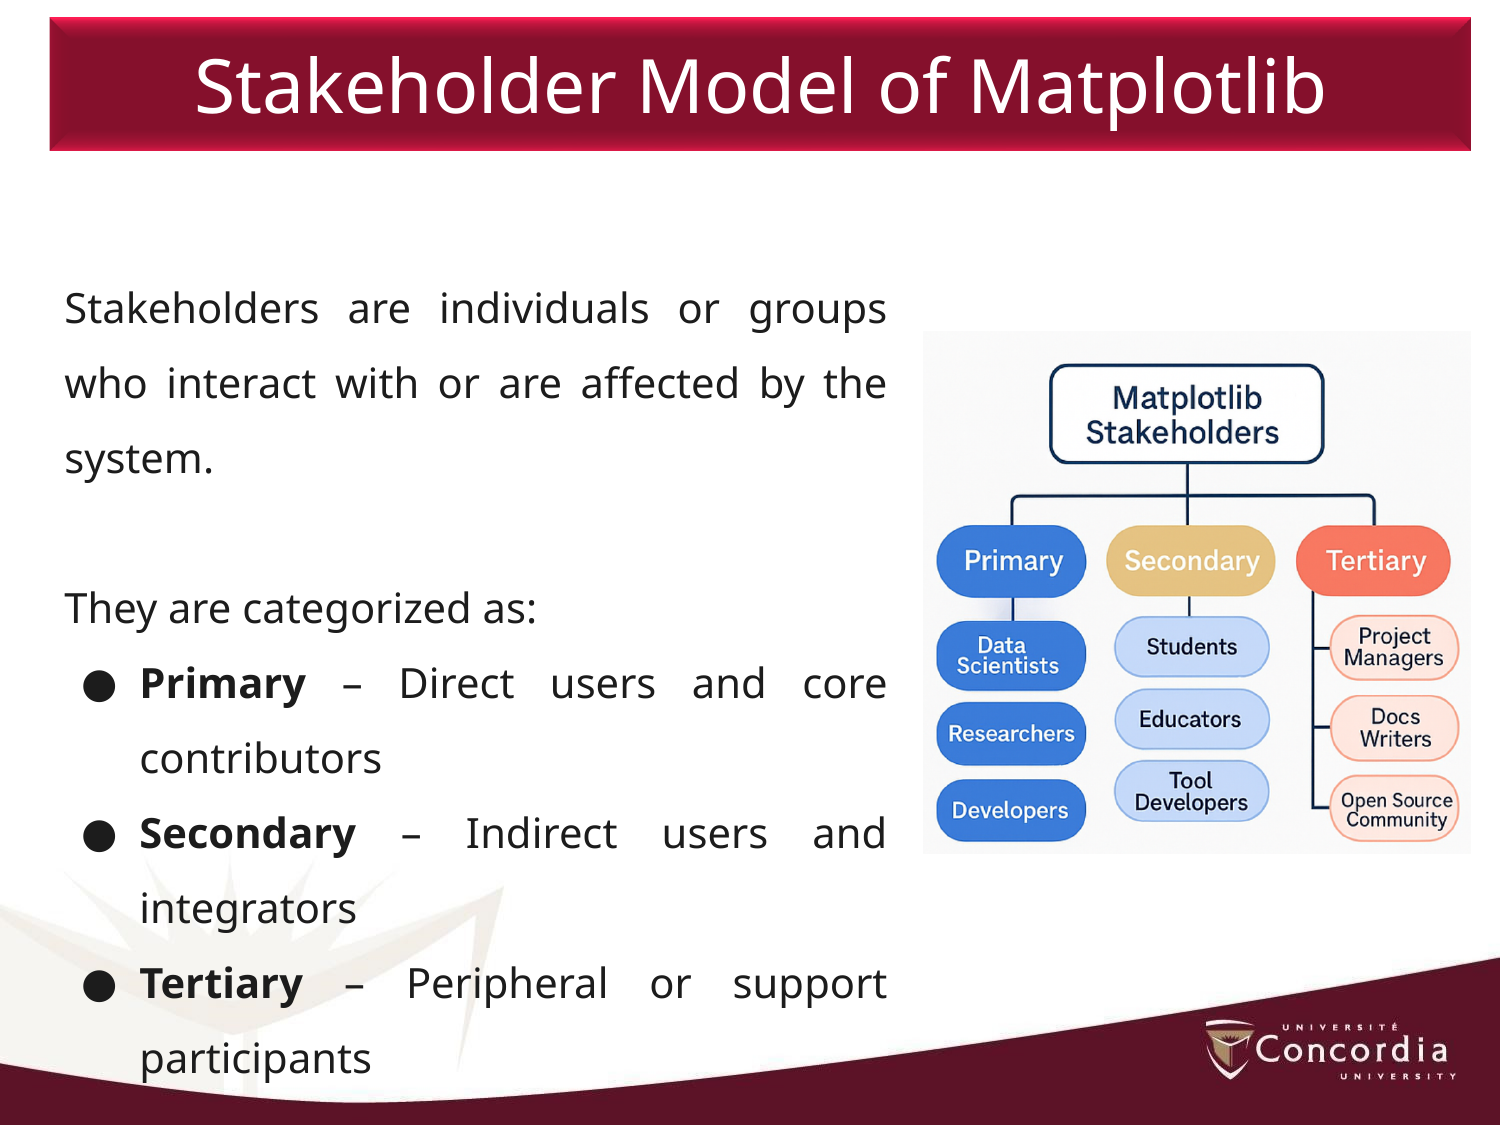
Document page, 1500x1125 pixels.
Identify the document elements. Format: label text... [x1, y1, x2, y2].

text_box Stakeholders are individuals or groups who interact with or are affected by the system. They are categorized as: Primary – Direct users and core contributors Secondary – Indirect users and integrators Tertiary – Peripheral or support participants [49, 248, 903, 1089]
picture [0, 0, 1500, 1125]
text_box Stakeholder Model of Matplotlib [96, 38, 1424, 130]
text_box [49, 17, 1471, 151]
